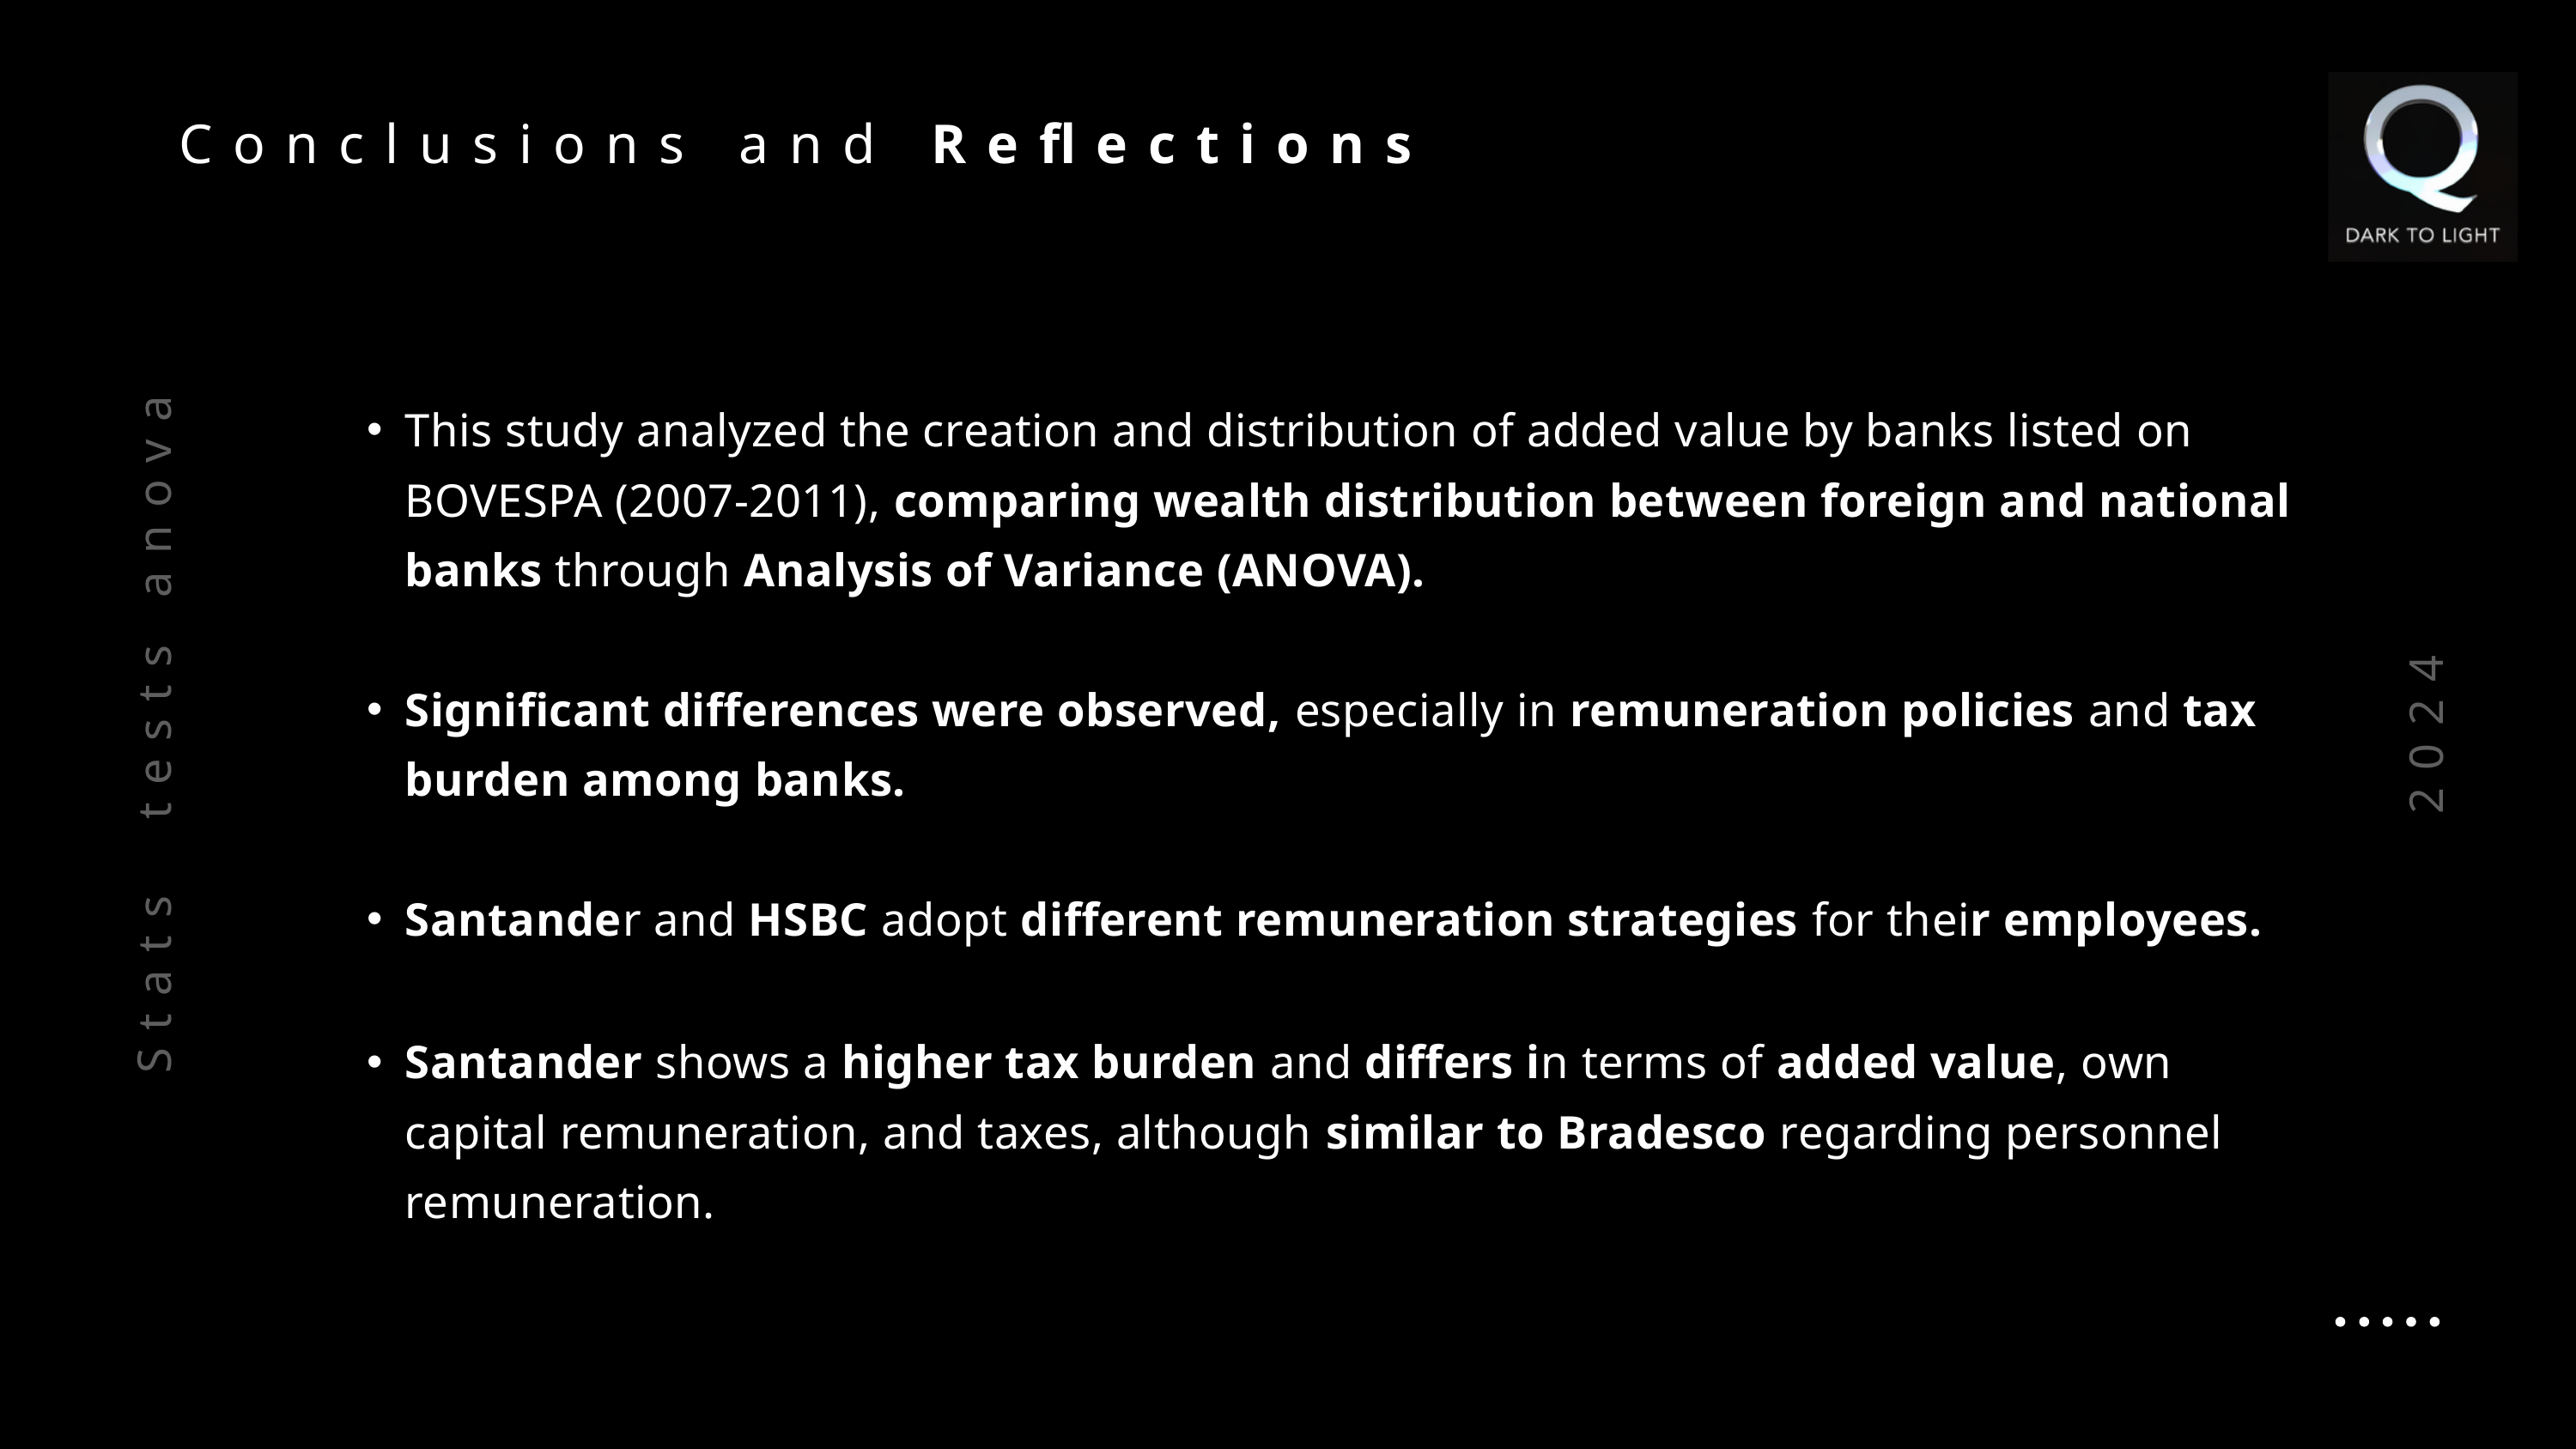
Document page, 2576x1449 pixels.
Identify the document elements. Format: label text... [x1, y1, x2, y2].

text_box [2335, 1316, 2440, 1327]
text_box [2328, 72, 2518, 262]
text_box 2024 [2387, 318, 2452, 1151]
text_box Conclusions and Reflections [179, 99, 1573, 250]
text_box This study analyzed the creation and distribution of added value by banks listed on BOVESPA (2007-2011), comparing wealth distribution between foreign and national banks through Analysis of Variance (ANOVA). Significant differences were observed, especially in remuneration policies and tax burden among banks. Santander and HSBC adopt different remuneration strategies for their employees. Santander shows a higher tax burden and differs in terms of added value, own capital remuneration, and taxes, although similar to Bradesco regarding personnel remuneration. [328, 385, 2300, 1395]
text_box Stats tests anova [115, 318, 181, 1151]
